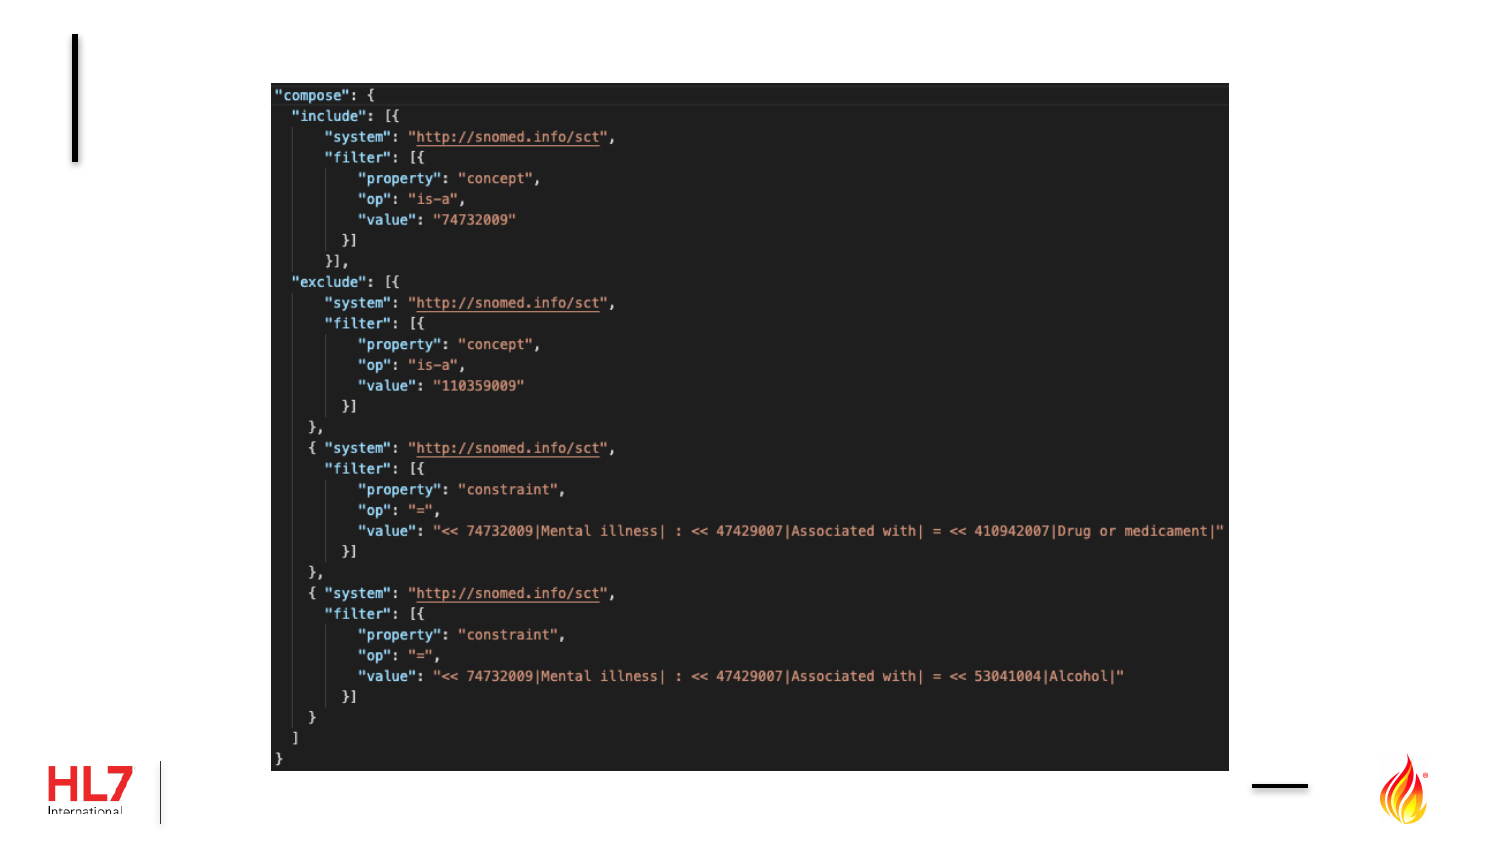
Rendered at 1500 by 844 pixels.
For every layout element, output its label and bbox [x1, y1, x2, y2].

picture [271, 83, 1229, 771]
picture [1380, 753, 1428, 824]
